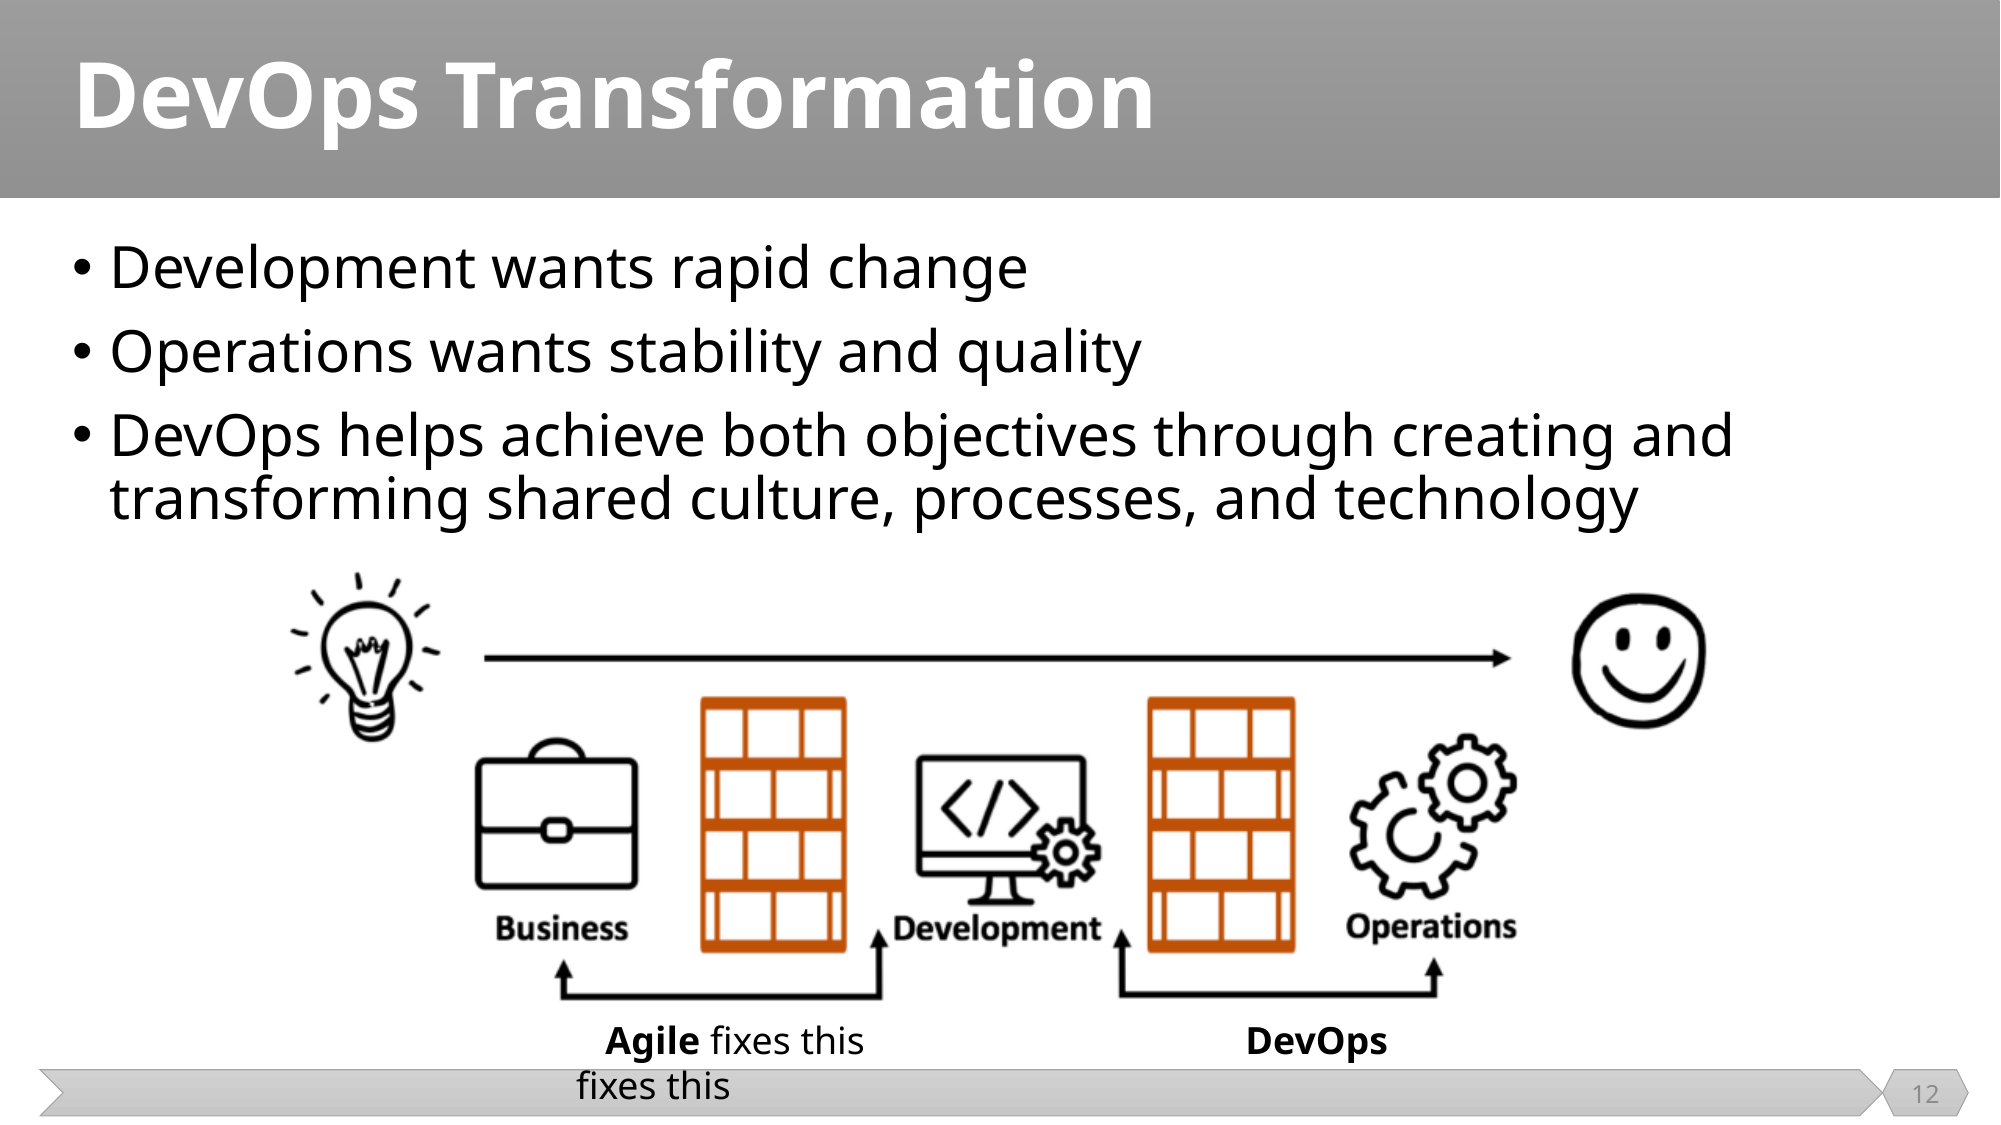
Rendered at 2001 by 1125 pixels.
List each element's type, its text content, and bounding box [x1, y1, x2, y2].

slide_number 12 [1882, 1065, 1969, 1125]
text_box Agile fixes this DevOps fixes this [561, 1010, 1444, 1115]
title DevOps Transformation [56, 0, 1969, 199]
list Development wants rapid change Operations wants stability and quality DevOps helps achieve both objectives through creating and transforming shared culture, processes, and technology [56, 230, 1969, 1010]
picture [264, 565, 1733, 1010]
